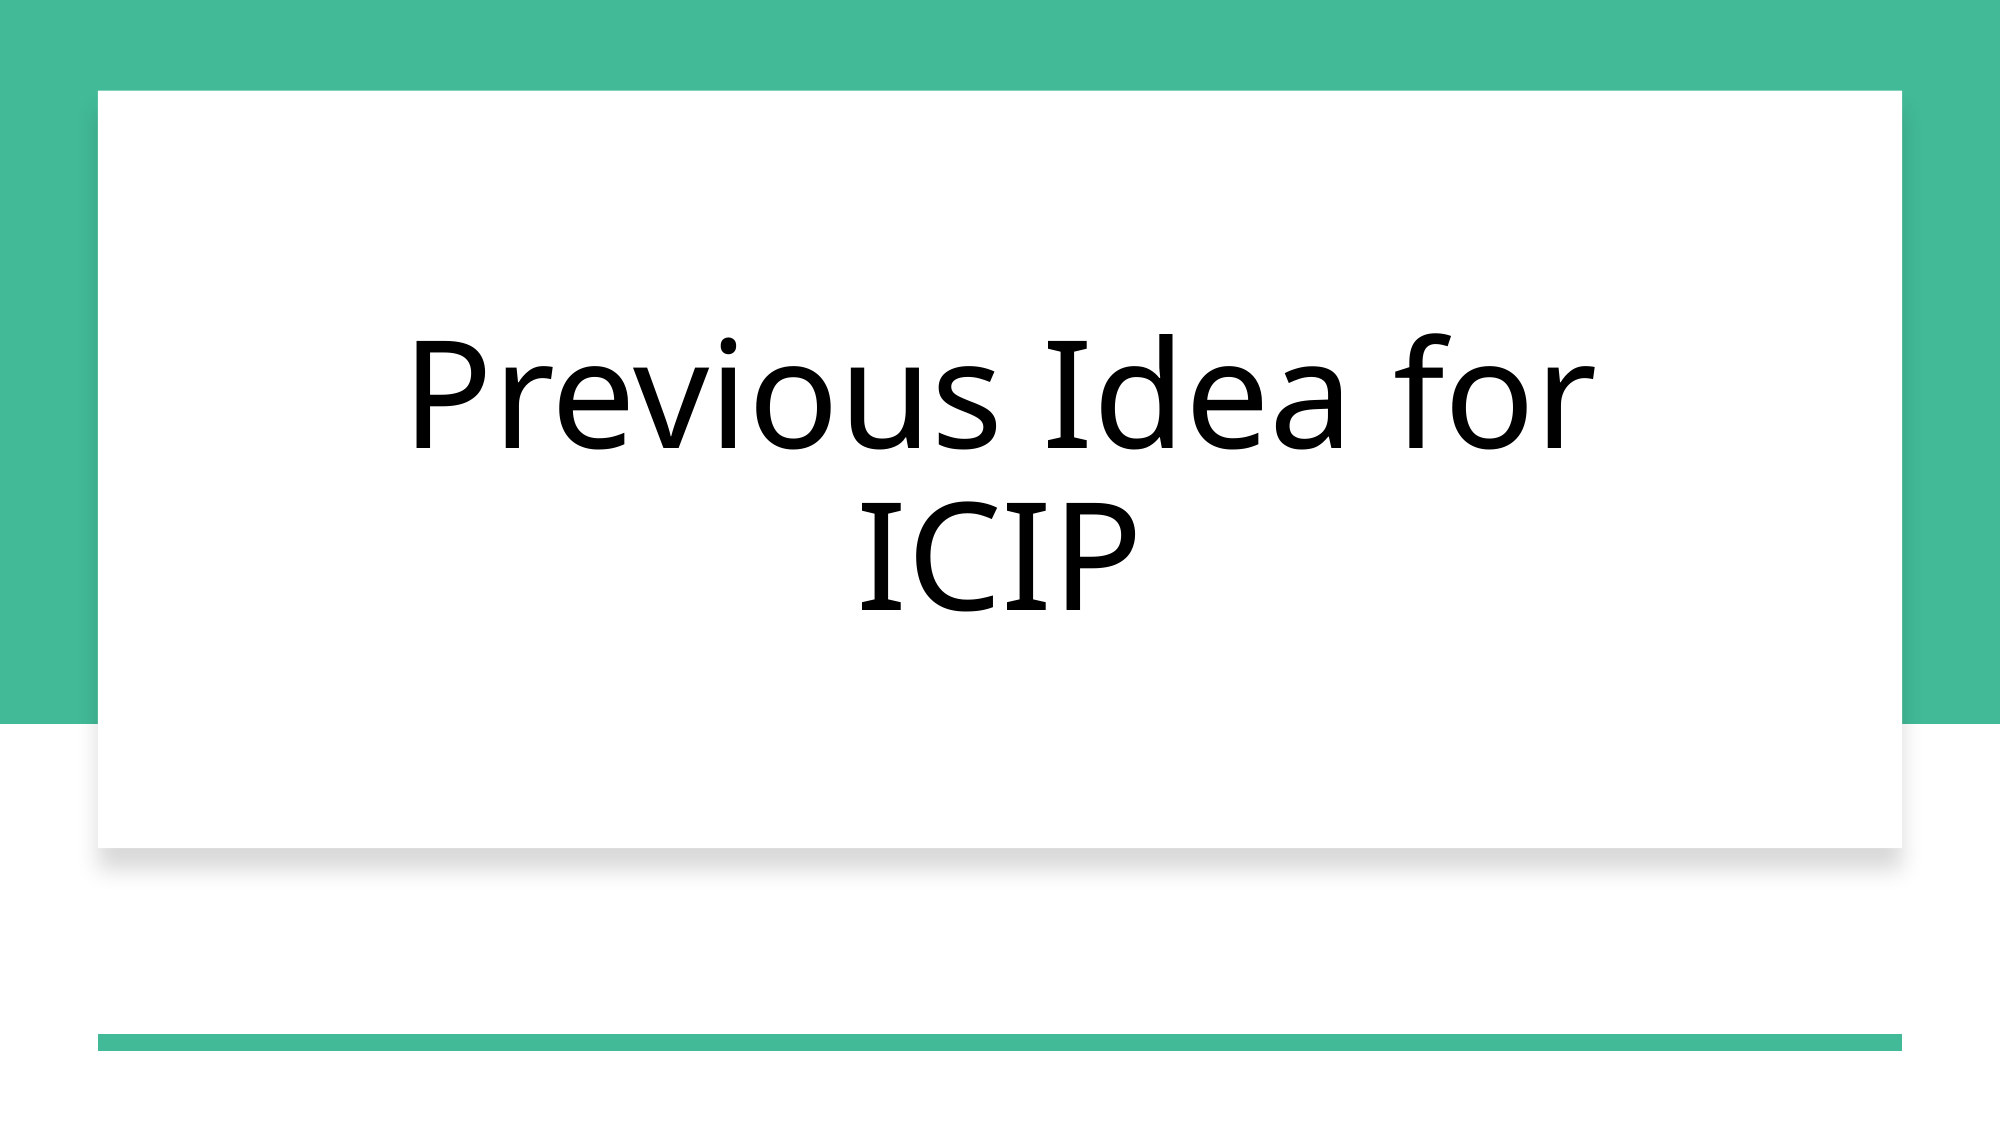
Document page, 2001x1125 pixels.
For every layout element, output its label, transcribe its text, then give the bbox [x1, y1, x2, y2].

text_box [97, 89, 1903, 849]
title Previous Idea for ICIP [249, 212, 1750, 750]
text_box [0, 725, 2000, 1125]
text_box [0, 0, 2000, 725]
